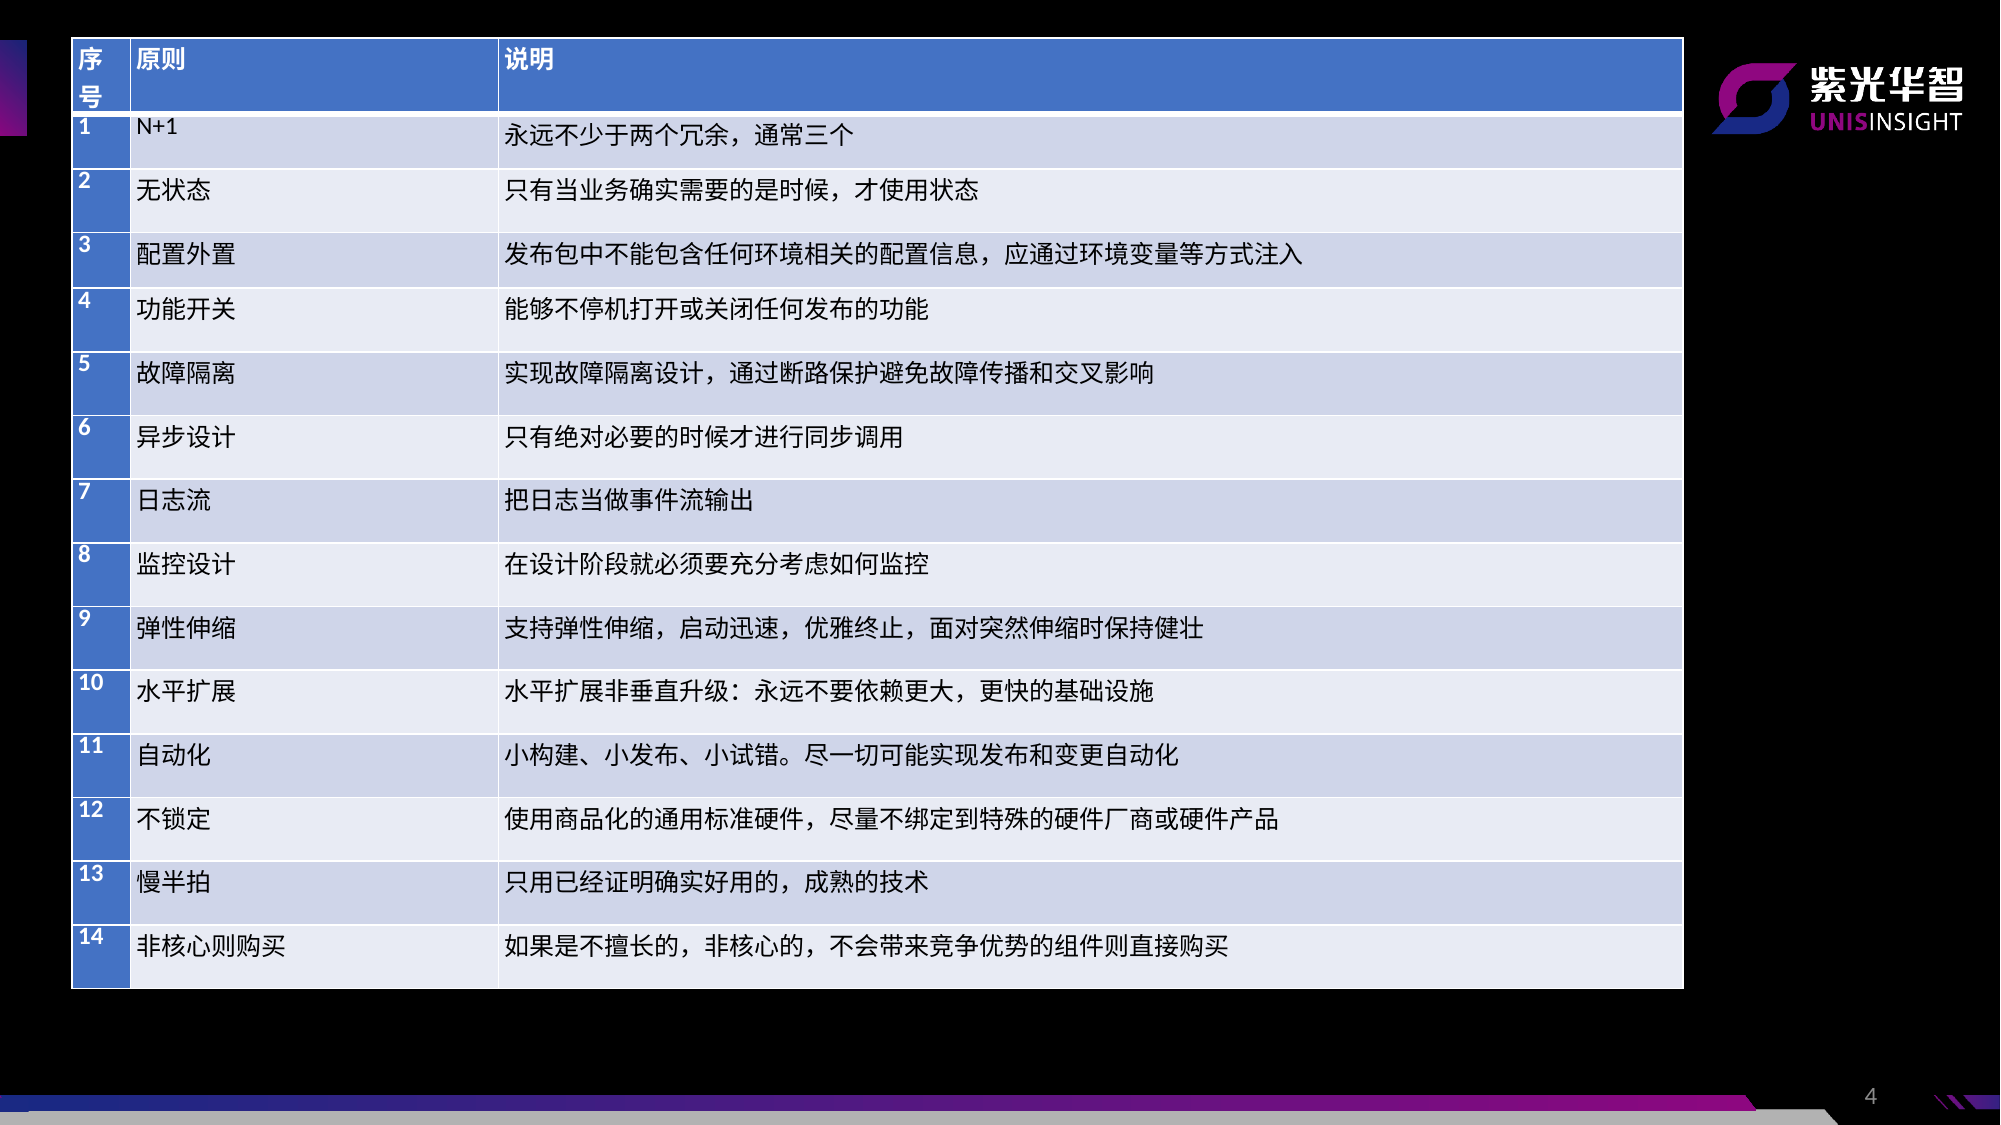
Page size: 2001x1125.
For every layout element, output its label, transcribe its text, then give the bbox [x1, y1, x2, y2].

table_cell N+1 [131, 117, 498, 168]
table_cell 水平扩展非垂直升级：永远不要依赖更大，更快的基础设施 [499, 671, 1682, 733]
table_cell 使用商品化的通用标准硬件，尽量不绑定到特殊的硬件厂商或硬件产品 [499, 798, 1682, 860]
table_cell 8 [73, 544, 130, 606]
table_cell 自动化 [131, 735, 498, 797]
table_cell 弹性伸缩 [131, 607, 498, 669]
table_cell 不锁定 [131, 798, 498, 860]
table_cell 13 [73, 862, 130, 924]
table_cell 10 [73, 671, 130, 733]
table_cell 实现故障隔离设计，通过断路保护避免故障传播和交叉影响 [499, 353, 1682, 415]
table_cell 9 [73, 607, 130, 669]
table_cell 2 [73, 170, 130, 232]
picture [0, 1095, 2000, 1125]
table_cell 11 [73, 735, 130, 797]
table_cell 永远不少于两个冗余，通常三个 [499, 117, 1682, 168]
table_cell 只用已经证明确实好用的，成熟的技术 [499, 862, 1682, 924]
table_header 原则 [131, 39, 498, 111]
table_cell 能够不停机打开或关闭任何发布的功能 [499, 289, 1682, 351]
table_cell 功能开关 [131, 289, 498, 351]
picture [1710, 62, 1963, 135]
table_cell 配置外置 [131, 233, 498, 287]
table_cell 非核心则购买 [131, 926, 498, 988]
table_cell 如果是不擅长的，非核心的，不会带来竞争优势的组件则直接购买 [499, 926, 1682, 988]
table_cell 慢半拍 [131, 862, 498, 924]
table_cell 3 [73, 233, 130, 287]
table_cell 发布包中不能包含任何环境相关的配置信息，应通过环境变量等方式注入 [499, 233, 1682, 287]
table_cell 14 [73, 926, 130, 988]
table_header 序号 [73, 39, 130, 111]
table_cell 6 [73, 416, 130, 478]
table_cell 把日志当做事件流输出 [499, 480, 1682, 542]
table_cell 7 [73, 480, 130, 542]
table_cell 监控设计 [131, 544, 498, 606]
table_cell 1 [73, 117, 130, 168]
table_cell 4 [73, 289, 130, 351]
table_cell 5 [73, 353, 130, 415]
table_cell 12 [73, 798, 130, 860]
table_cell 在设计阶段就必须要充分考虑如何监控 [499, 544, 1682, 606]
table_cell 只有当业务确实需要的是时候，才使用状态 [499, 170, 1682, 232]
table_cell 异步设计 [131, 416, 498, 478]
table_cell 故障隔离 [131, 353, 498, 415]
table_cell 水平扩展 [131, 671, 498, 733]
table_cell 只有绝对必要的时候才进行同步调用 [499, 416, 1682, 478]
table_cell 无状态 [131, 170, 498, 232]
table_cell 日志流 [131, 480, 498, 542]
table_cell 小构建、小发布、小试错。尽一切可能实现发布和变更自动化 [499, 735, 1682, 797]
table_header 说明 [499, 39, 1682, 111]
table_cell 支持弹性伸缩，启动迅速，优雅终止，面对突然伸缩时保持健壮 [499, 607, 1682, 669]
